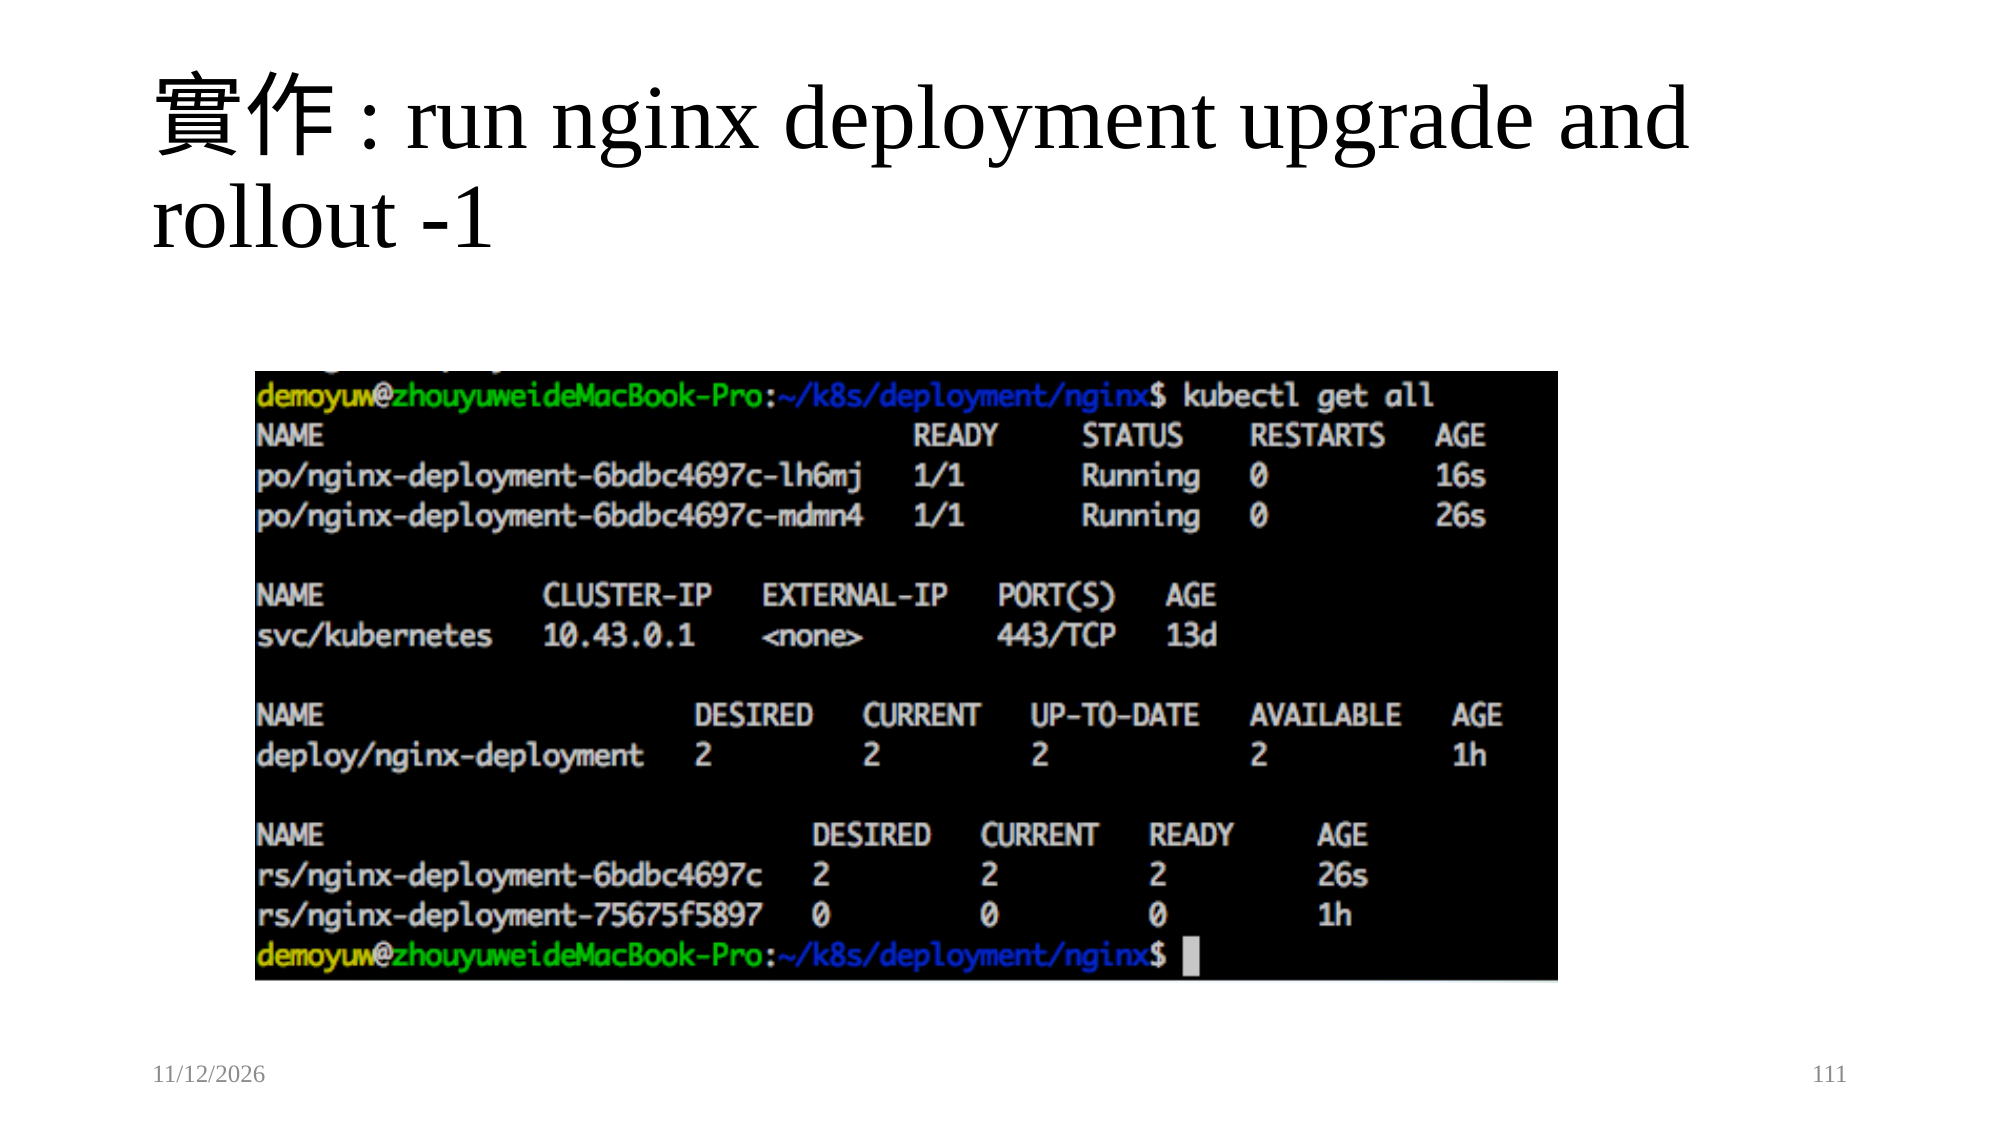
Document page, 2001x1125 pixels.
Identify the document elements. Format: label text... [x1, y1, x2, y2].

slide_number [137, 1042, 588, 1103]
slide_number 111 [1412, 1042, 1863, 1103]
title 實作: run nginx deployment upgrade and rollout -1 [137, 59, 1863, 278]
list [254, 371, 1558, 983]
